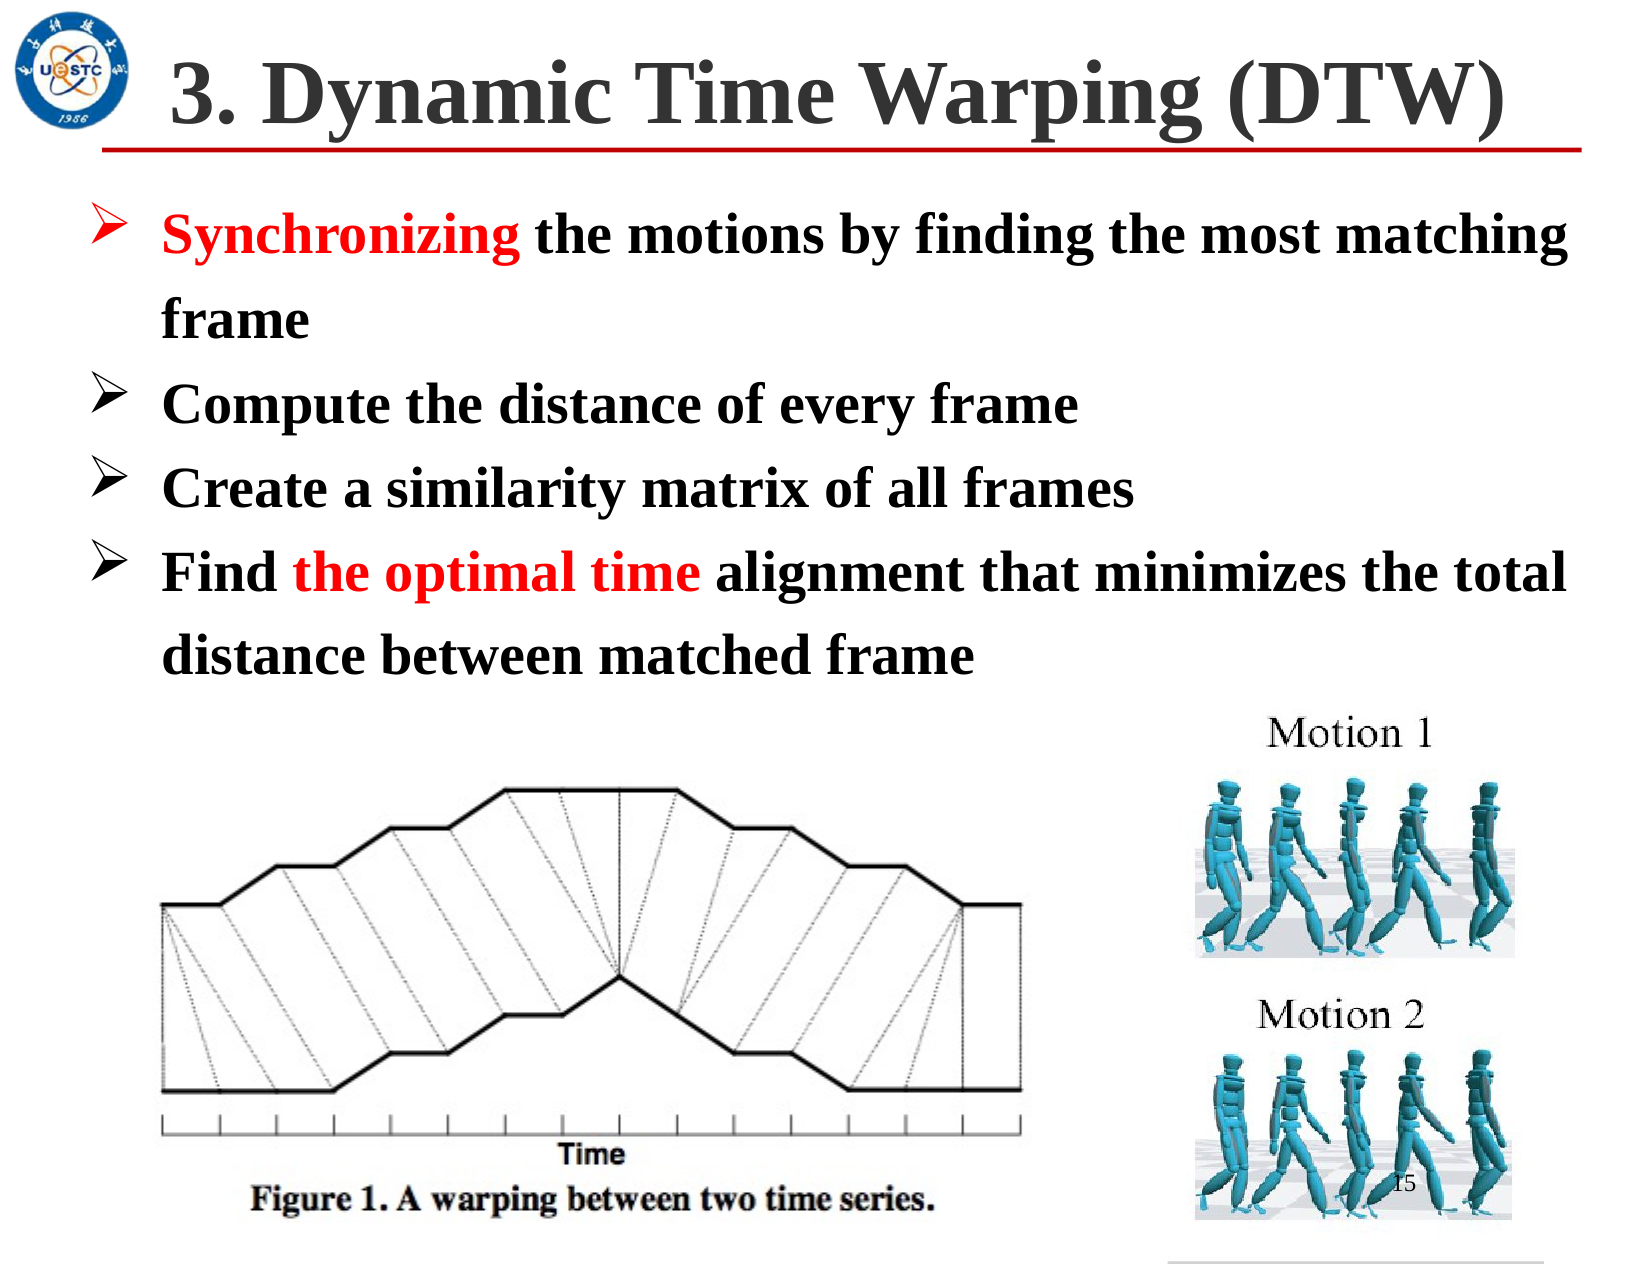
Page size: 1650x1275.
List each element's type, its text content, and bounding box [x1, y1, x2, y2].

picture [0, 0, 136, 140]
text_box Synchronizing the motions by finding the most matching frame Compute the distance of every frame Create a similarity matrix of all frames Find the optimal time alignment that minimizes the total distance between matched frame [86, 180, 1611, 687]
picture [105, 748, 1069, 1223]
text_box 3. Dynamic Time Warping (DTW) [169, 39, 1509, 143]
picture [1167, 708, 1545, 1265]
